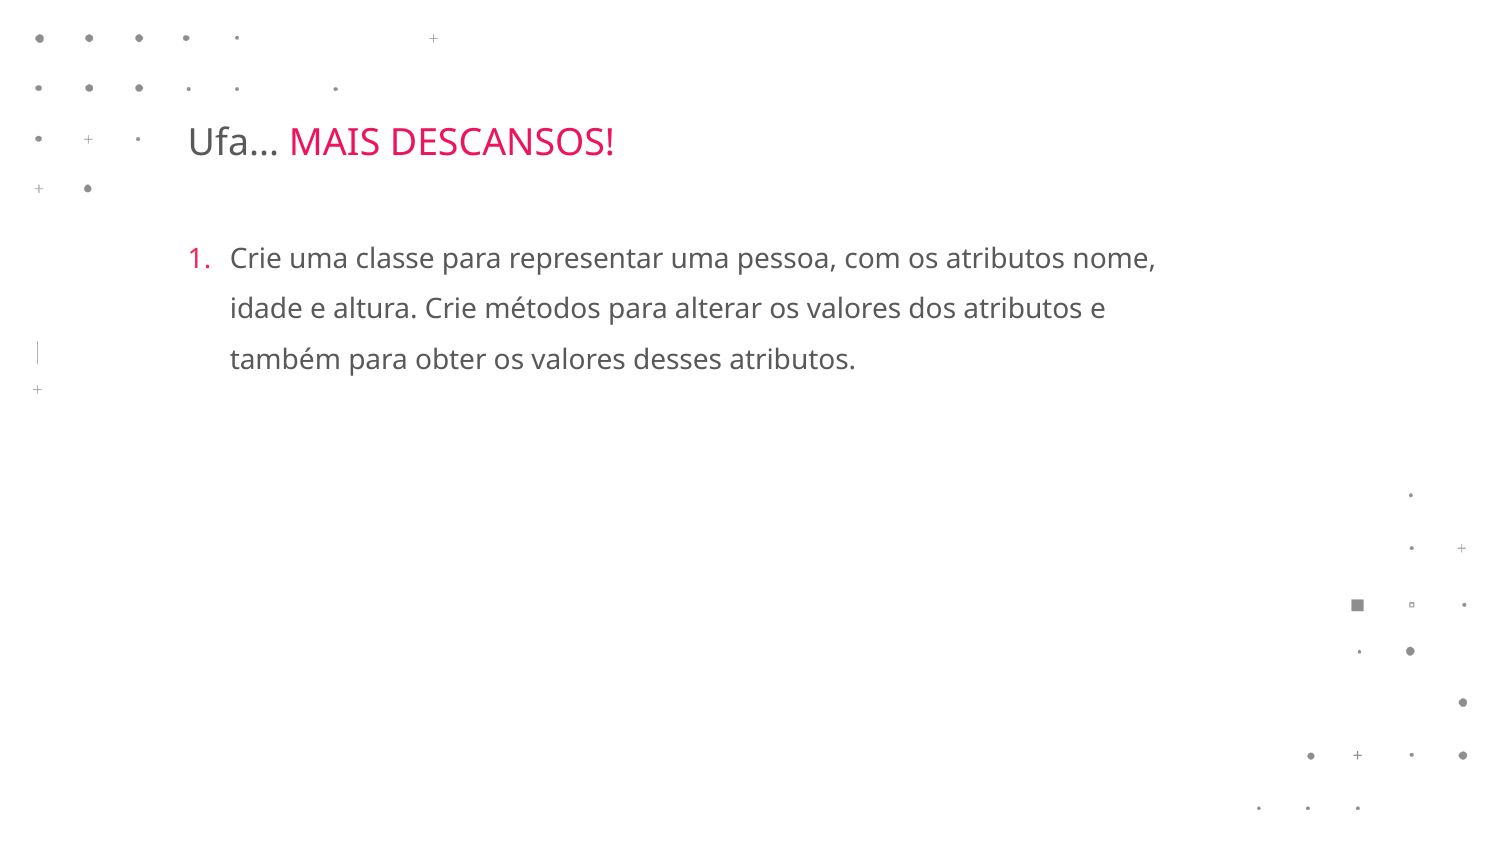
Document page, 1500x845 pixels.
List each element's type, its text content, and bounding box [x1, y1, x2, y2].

text_box Ufa... MAIS DESCANSOS! [172, 110, 800, 170]
picture [33, 34, 1467, 810]
text_box Crie uma classe para representar uma pessoa, com os atributos nome, idade e altura. Crie métodos para alterar os valores dos atributos e também para obter os valores desses atributos. [172, 215, 1191, 773]
